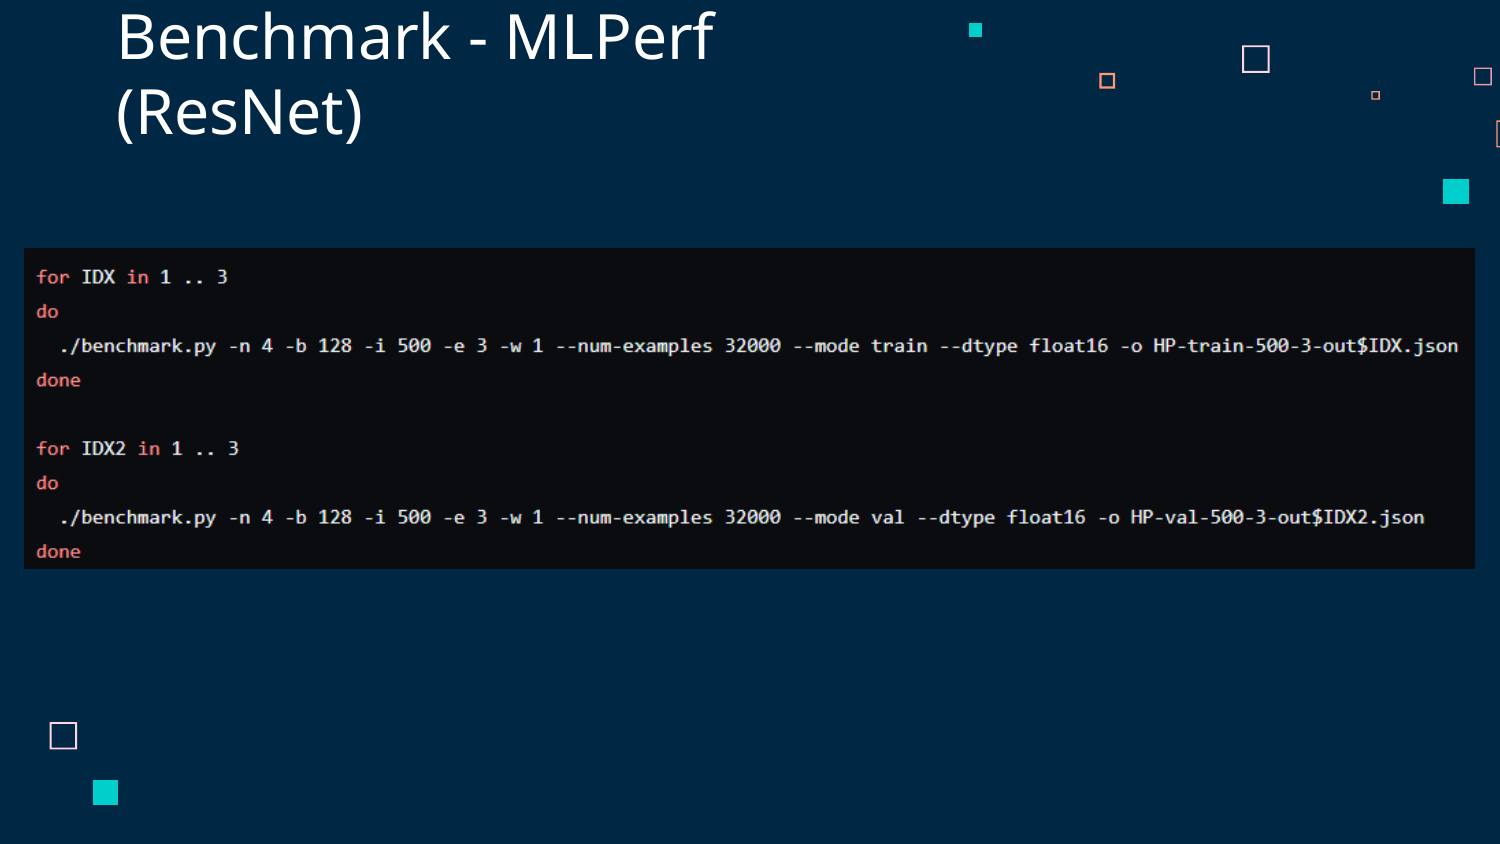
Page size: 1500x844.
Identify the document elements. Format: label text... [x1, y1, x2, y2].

title Benchmark - MLPerf (ResNet) [101, 67, 878, 163]
picture [24, 247, 1476, 569]
